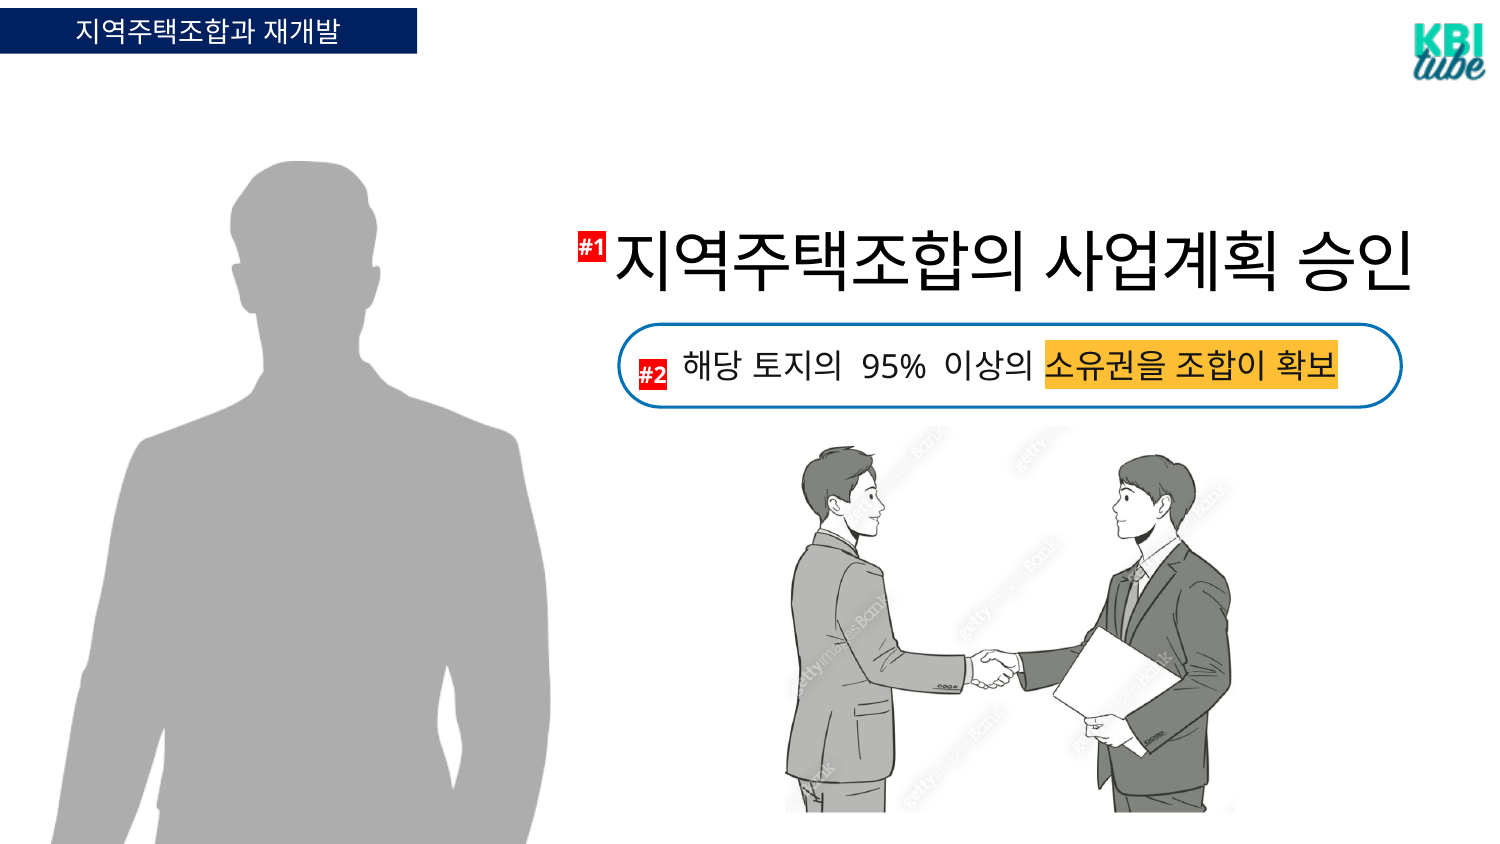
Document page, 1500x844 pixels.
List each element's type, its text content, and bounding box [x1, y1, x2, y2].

text_box 지역주택조합의 사업계획 승인 [560, 196, 1471, 308]
text_box #1 [563, 225, 624, 268]
picture [438, 670, 460, 785]
text_box 해당 토지의 95% 이상의 소유권을 조합이 확보 [617, 323, 1403, 409]
text_box 지역주택조합과 재개발 [0, 7, 418, 55]
picture [8, 0, 1500, 844]
text_box #2 [623, 353, 685, 396]
picture [125, 735, 163, 844]
